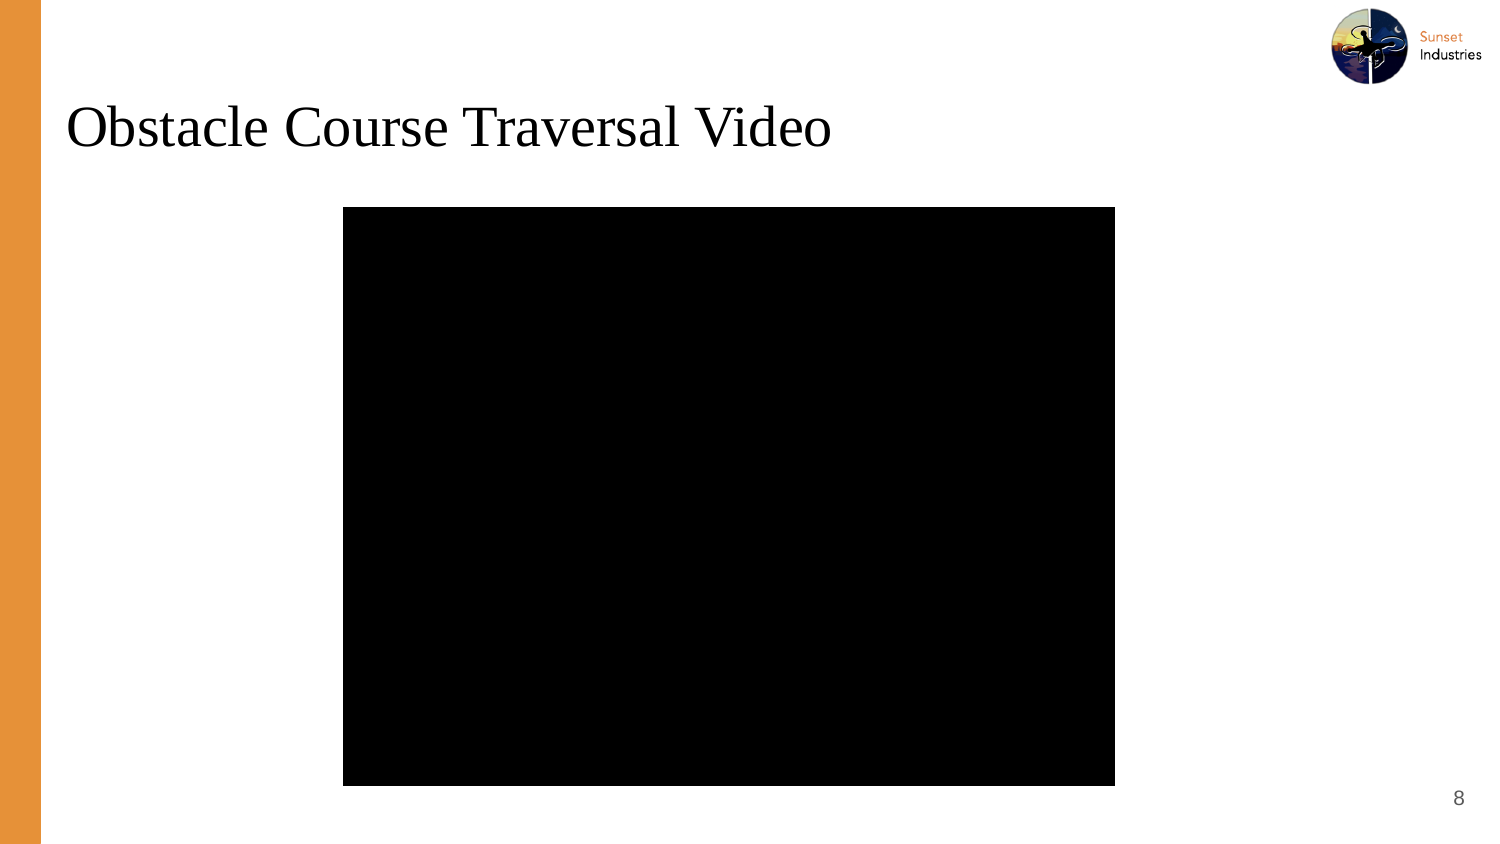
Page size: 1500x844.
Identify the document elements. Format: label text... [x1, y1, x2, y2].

picture [342, 207, 1115, 786]
slide_number ‹#› [1389, 764, 1480, 830]
title Obstacle Course Traversal Video [51, 72, 1449, 167]
picture [1316, 0, 1500, 97]
